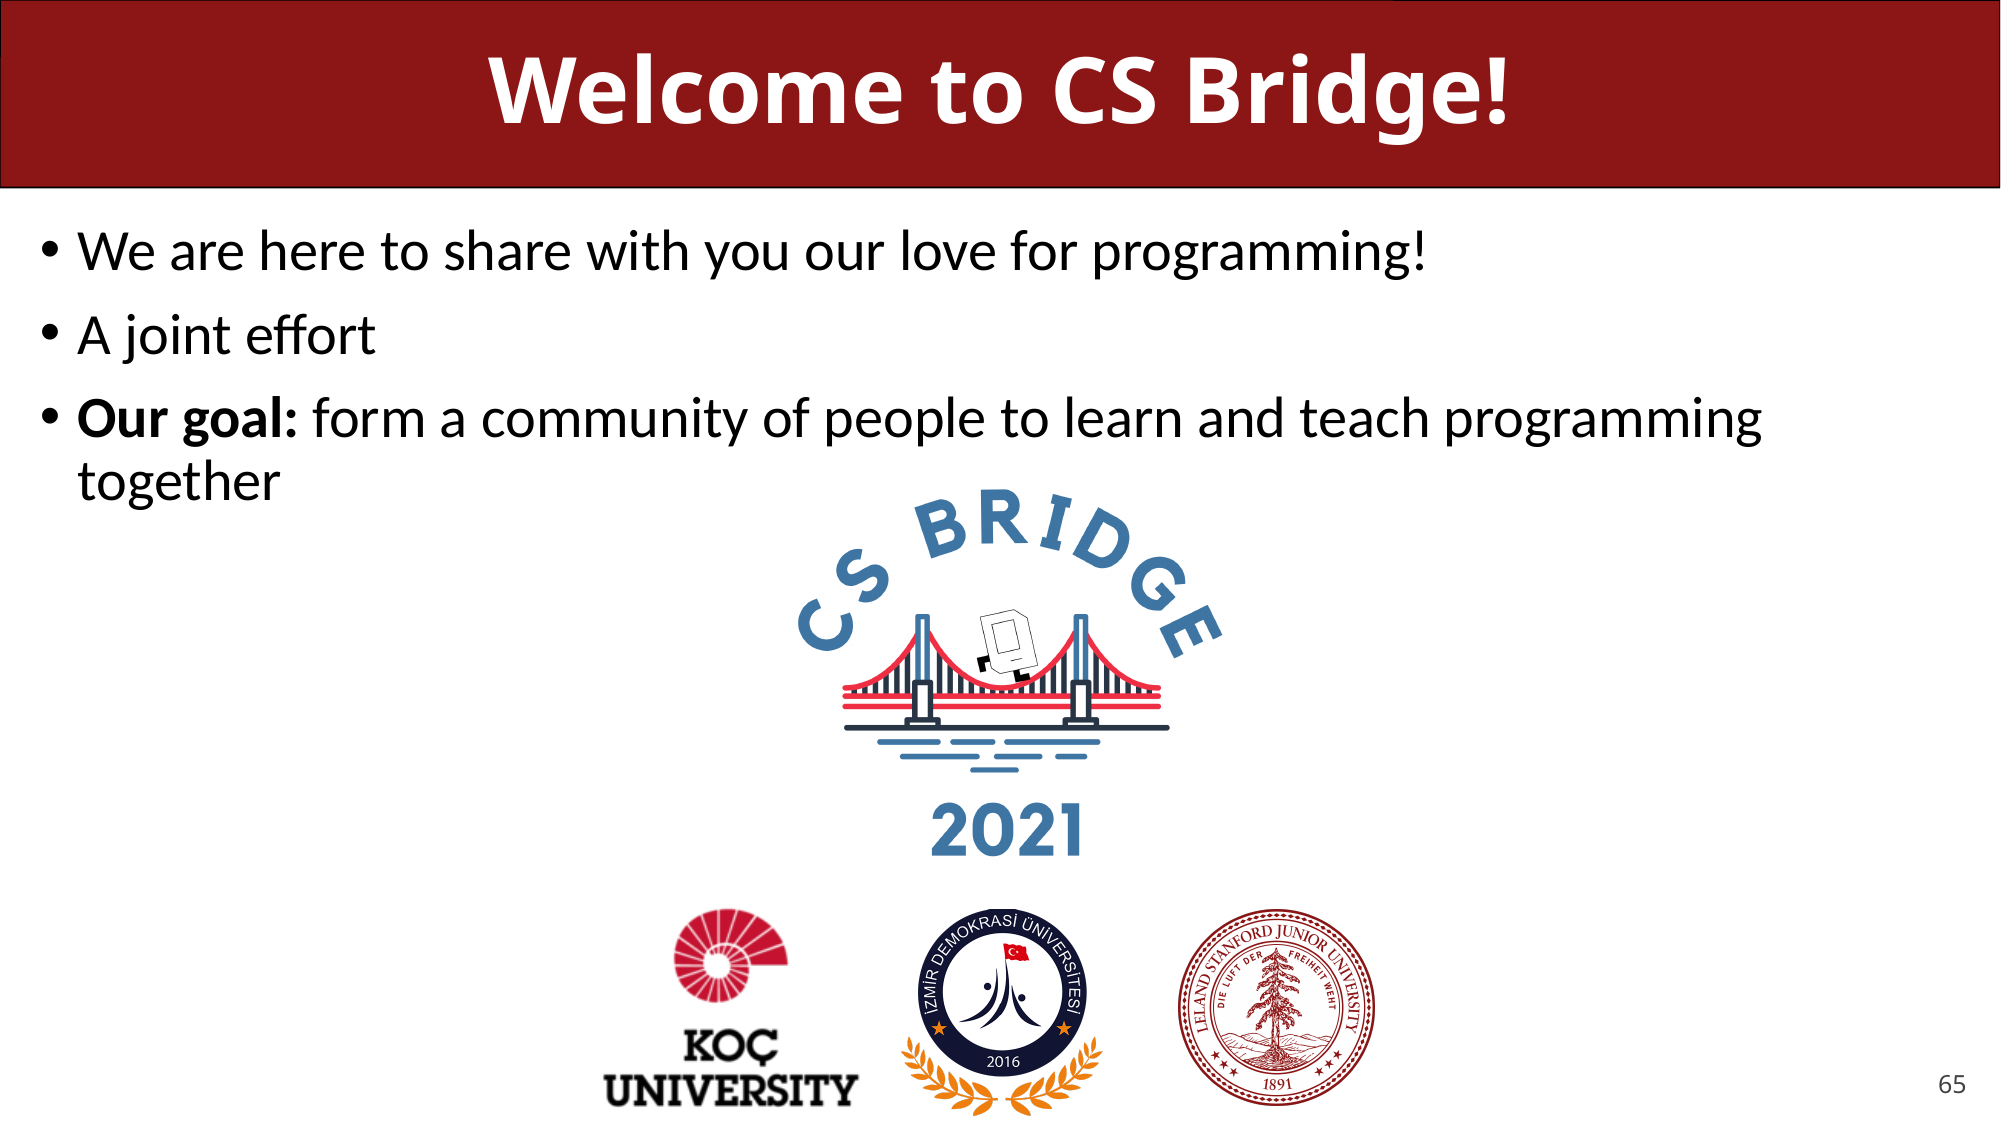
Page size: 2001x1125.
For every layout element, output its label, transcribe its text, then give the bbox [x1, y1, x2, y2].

picture [887, 909, 1113, 1116]
list We are here to share with you our love for programming! A joint effort Our goal: form a community of people to learn and teach programming together [24, 212, 1963, 1063]
picture [765, 474, 1235, 863]
picture [1178, 909, 1375, 1106]
picture [593, 874, 869, 1125]
title Welcome to CS Bridge! [75, 0, 1925, 188]
